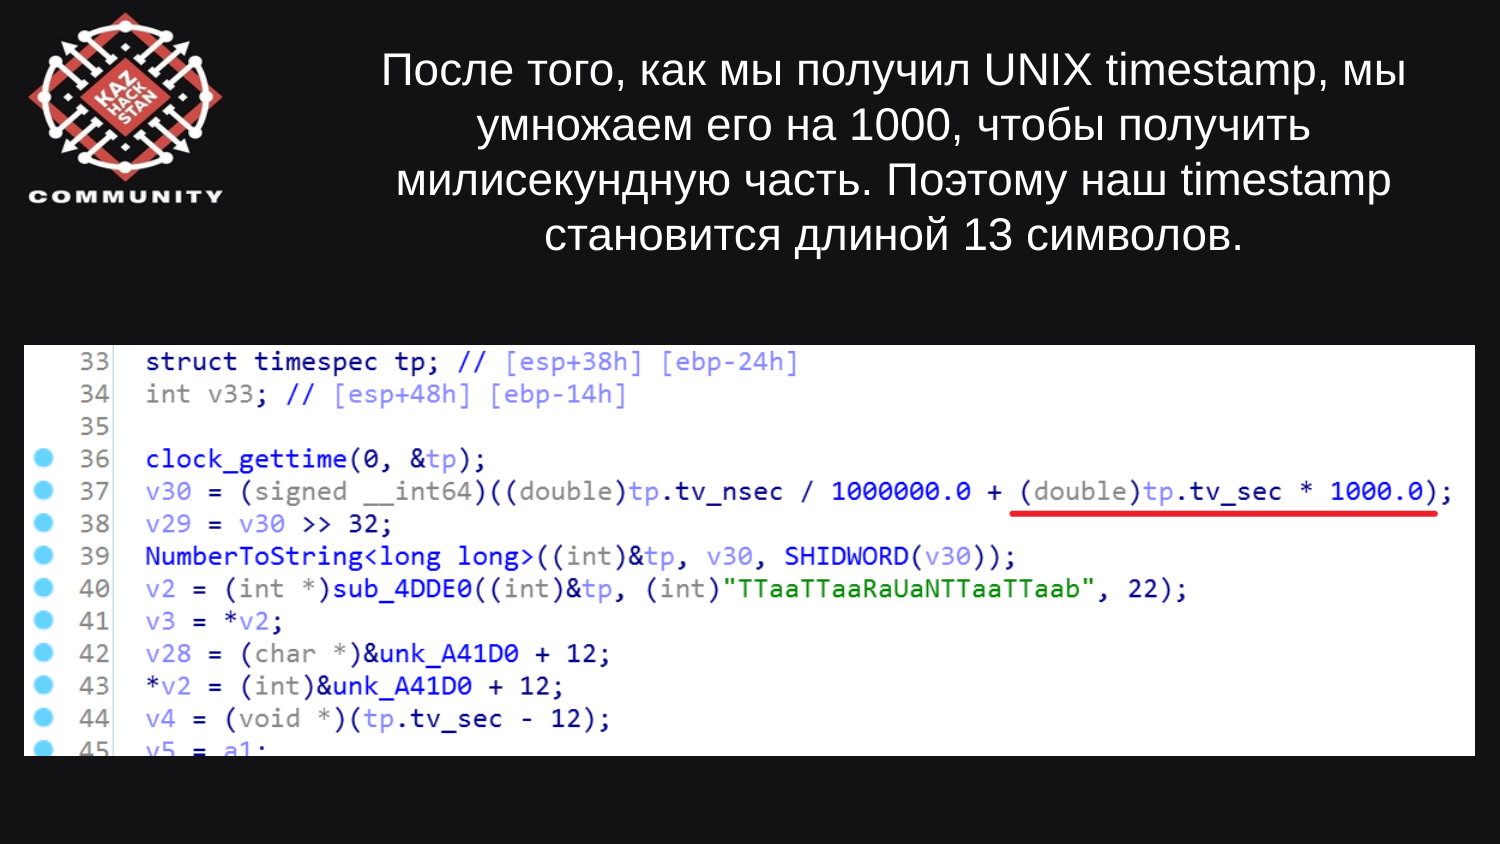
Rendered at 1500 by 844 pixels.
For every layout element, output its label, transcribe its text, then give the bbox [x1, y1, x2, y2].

picture [0, 0, 1500, 844]
title После того, как мы получил UNIX timestamp, мы умножаем его на 1000, чтобы получить милисекундную часть. Поэтому наш timestamp становится длиной 13 символов. [339, 38, 1449, 275]
